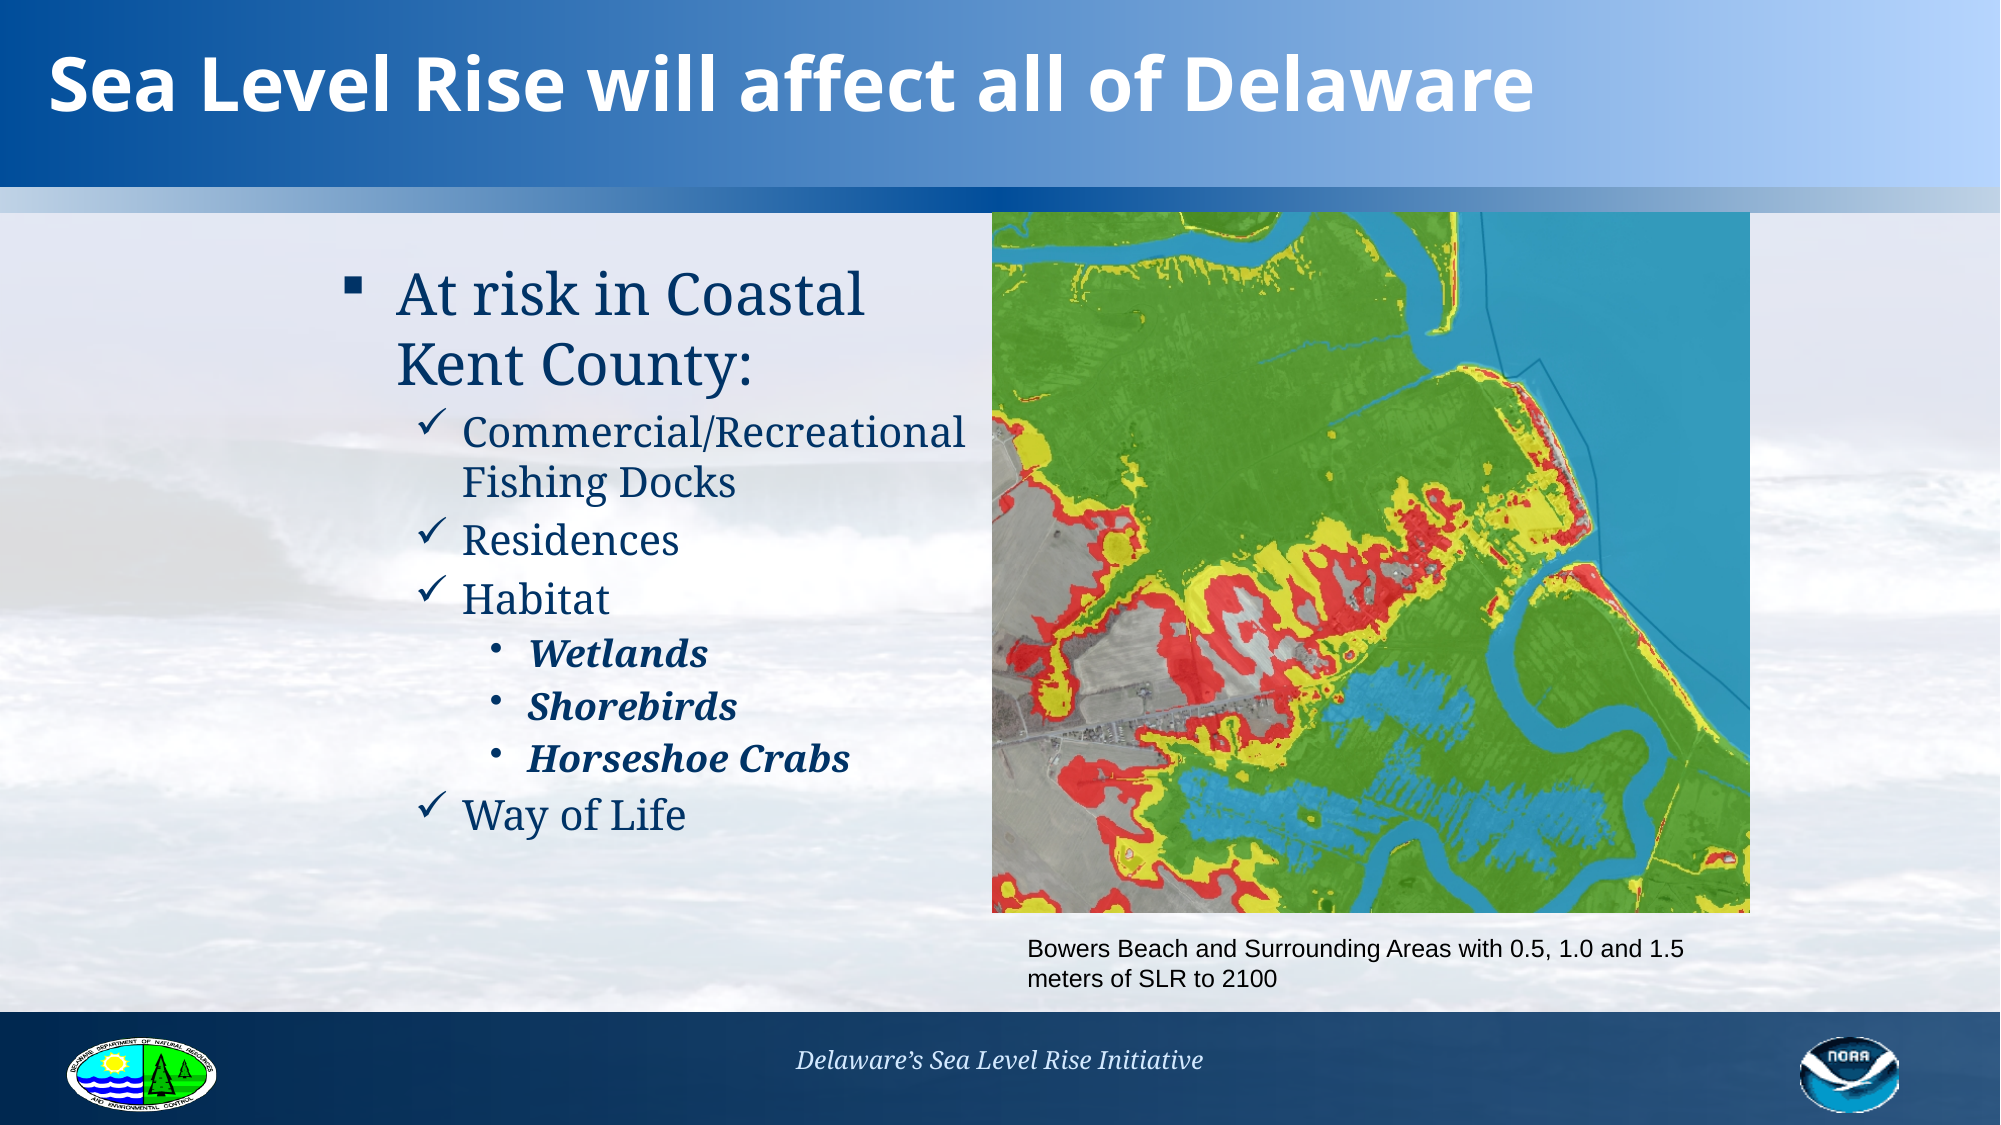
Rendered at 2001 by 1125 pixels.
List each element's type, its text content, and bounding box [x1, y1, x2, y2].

picture [66, 1037, 217, 1112]
picture [1800, 1037, 1899, 1113]
list At risk in Coastal Kent County: Commercial/Recreational Fishing Docks Residences Habitat Wetlands Shorebirds Horseshoe Crabs Way of Life [324, 249, 988, 1026]
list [992, 212, 1751, 913]
text_box Bowers Beach and Surrounding Areas with 0.5, 1.0 and 1.5 meters of SLR to 2100 [1012, 924, 1738, 1000]
title Sea Level Rise will affect all of Delaware [33, 0, 1767, 163]
picture [1853, 1080, 1899, 1113]
